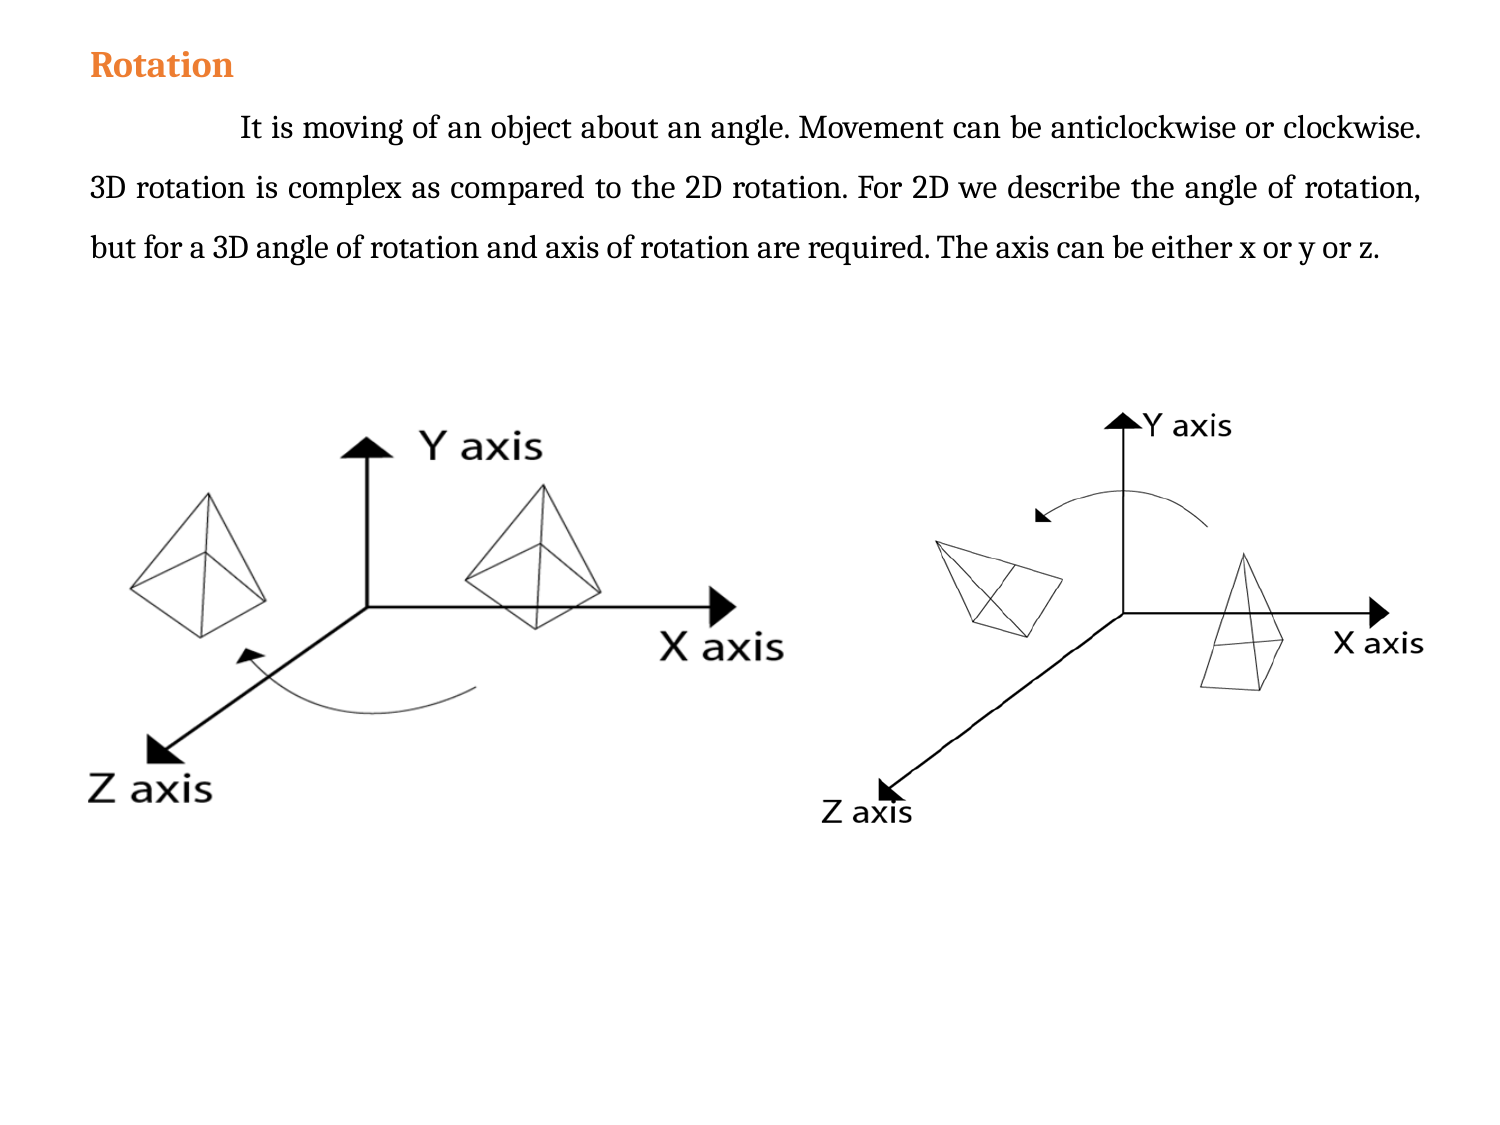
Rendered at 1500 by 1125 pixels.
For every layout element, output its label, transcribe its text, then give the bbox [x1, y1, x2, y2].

picture [87, 424, 787, 813]
subtitle Rotation It is moving of an object about an angle. Movement can be anticlockwise or clockwise. 3D rotation is complex as compared to the 2D rotation. For 2D we describe the angle of rotation, but for a 3D angle of rotation and axis of rotation are required. The axis can be either x or y or z. [75, 37, 1438, 1100]
picture [821, 408, 1425, 830]
